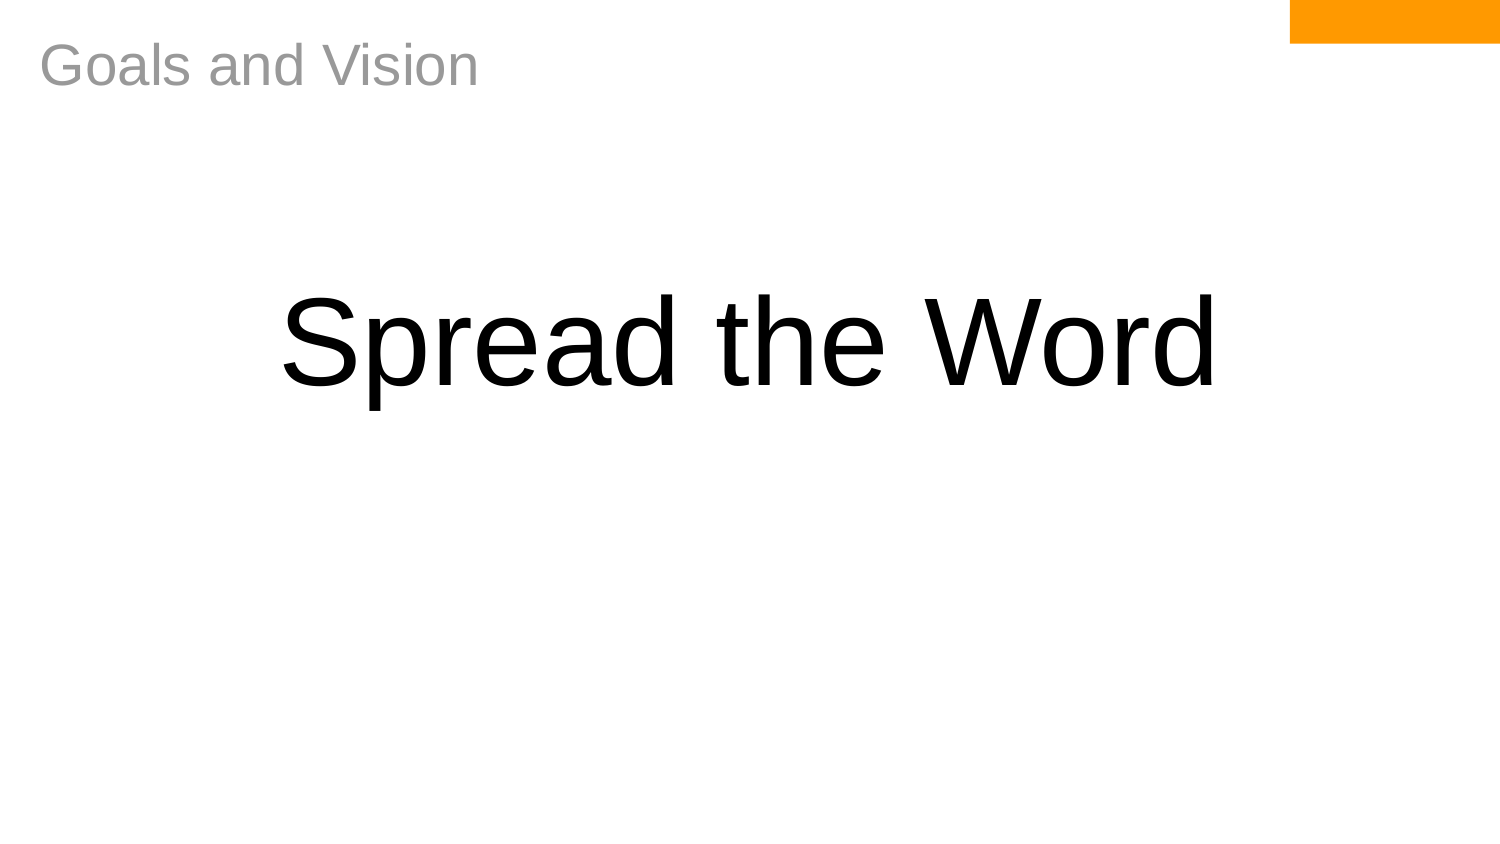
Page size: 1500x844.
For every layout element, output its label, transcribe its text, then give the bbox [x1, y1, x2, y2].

text_box [1289, 0, 1500, 44]
title Spread the Word [51, 105, 1449, 730]
text_box Goals and Vision [24, 12, 724, 118]
